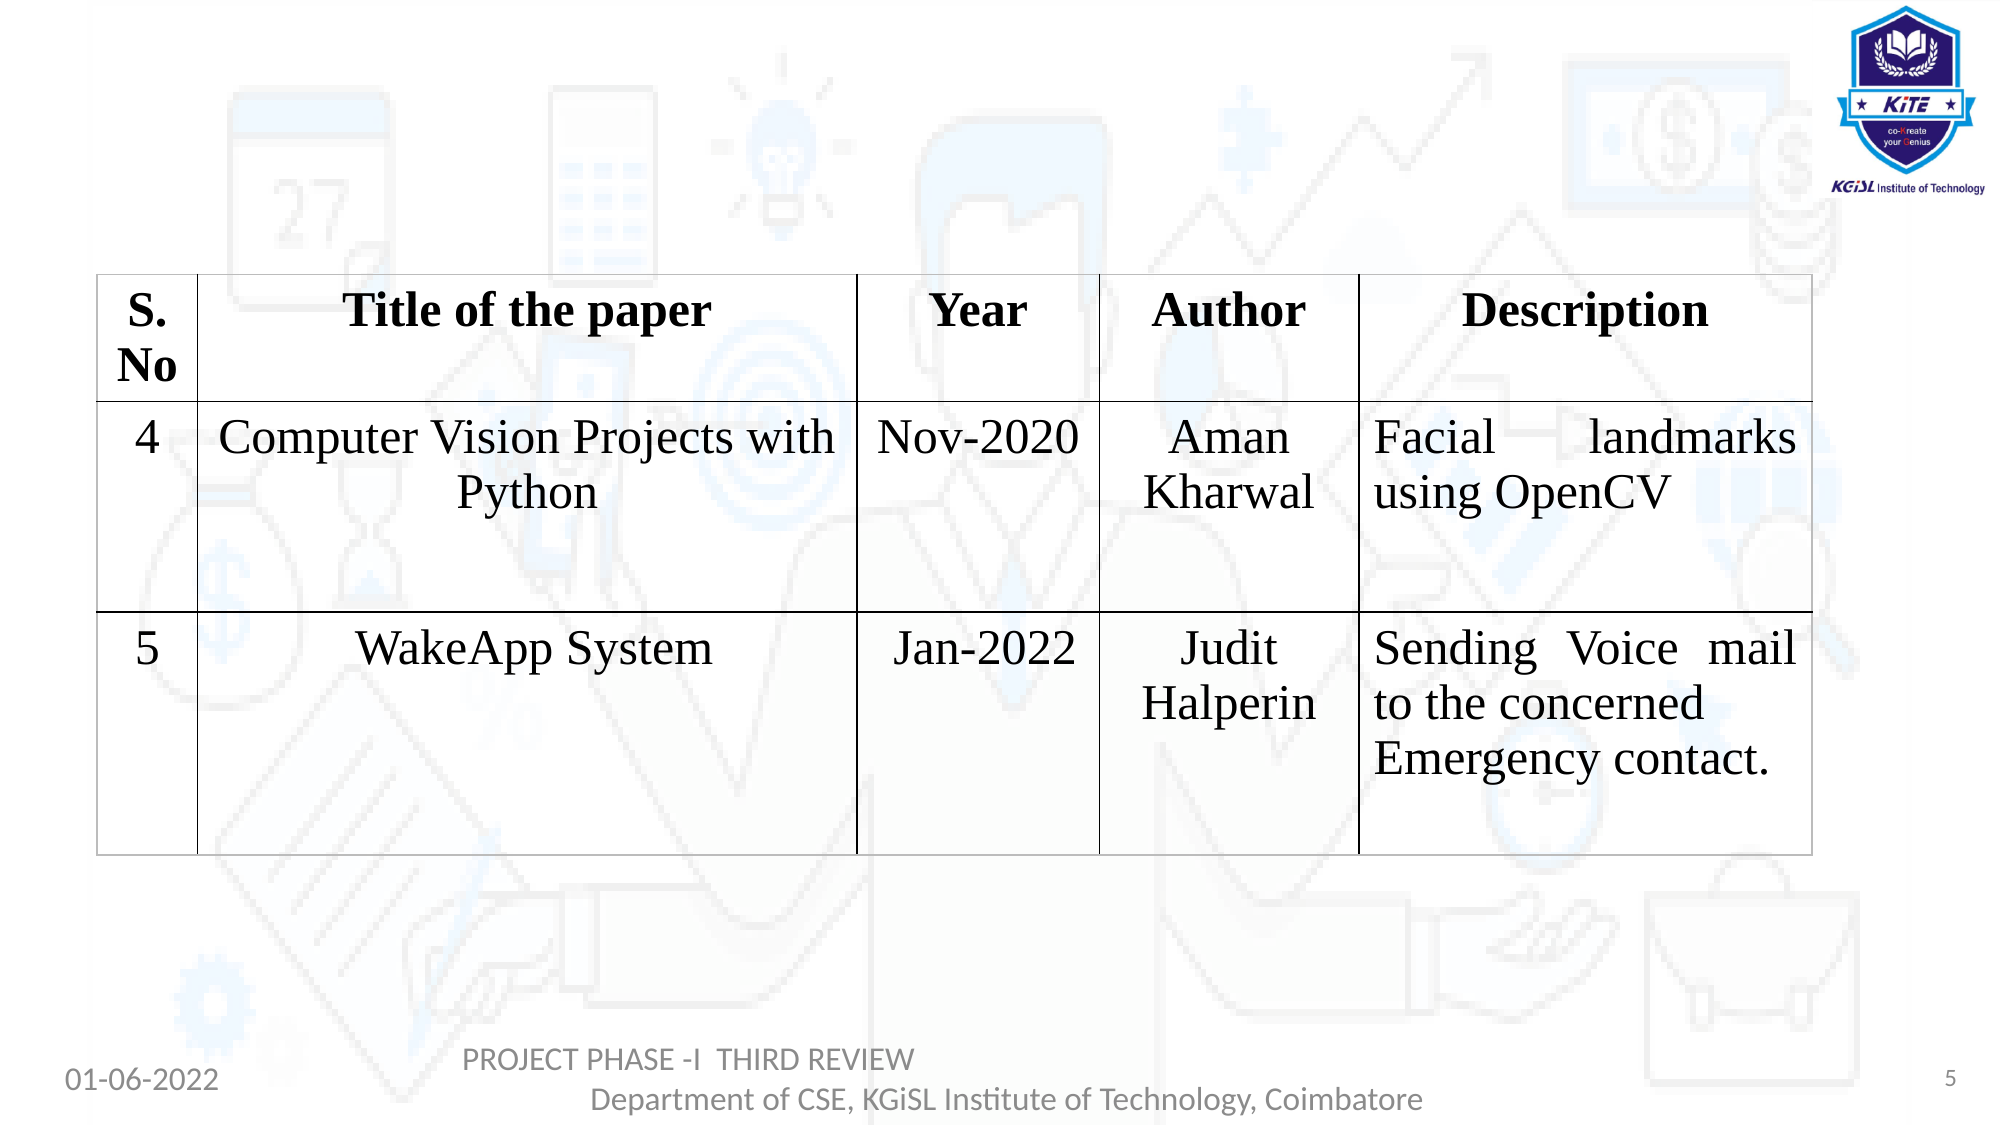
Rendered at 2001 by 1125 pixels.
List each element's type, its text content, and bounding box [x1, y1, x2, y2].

table_cell 4 [98, 402, 197, 611]
table_cell Facial landmarks using OpenCV [1360, 402, 1811, 611]
table_cell Jan-2022 [858, 613, 1099, 854]
picture [1812, 0, 2000, 198]
table_header Year [858, 275, 1099, 401]
table_cell 5 [98, 613, 197, 854]
table_header Author [1100, 275, 1358, 401]
table_header S. No [98, 275, 197, 401]
footer PROJECT PHASE -I THIRD REVIEW Department of CSE, KGiSL Institute of Technology, Coimbatore [444, 1047, 1555, 1108]
table_cell Computer Vision Projects with Python [198, 402, 856, 611]
table_cell Sending Voice mail to the concerned Emergency contact. [1360, 613, 1811, 854]
table_cell Judit Halperin [1100, 613, 1358, 854]
slide_number 5 [1880, 1046, 1973, 1107]
table_cell WakeApp System [198, 613, 856, 854]
table_header Title of the paper [198, 275, 856, 401]
table_header Description [1360, 275, 1811, 401]
table_cell Aman Kharwal [1100, 402, 1358, 611]
table_cell Nov-2020 [858, 402, 1099, 611]
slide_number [49, 1047, 268, 1108]
